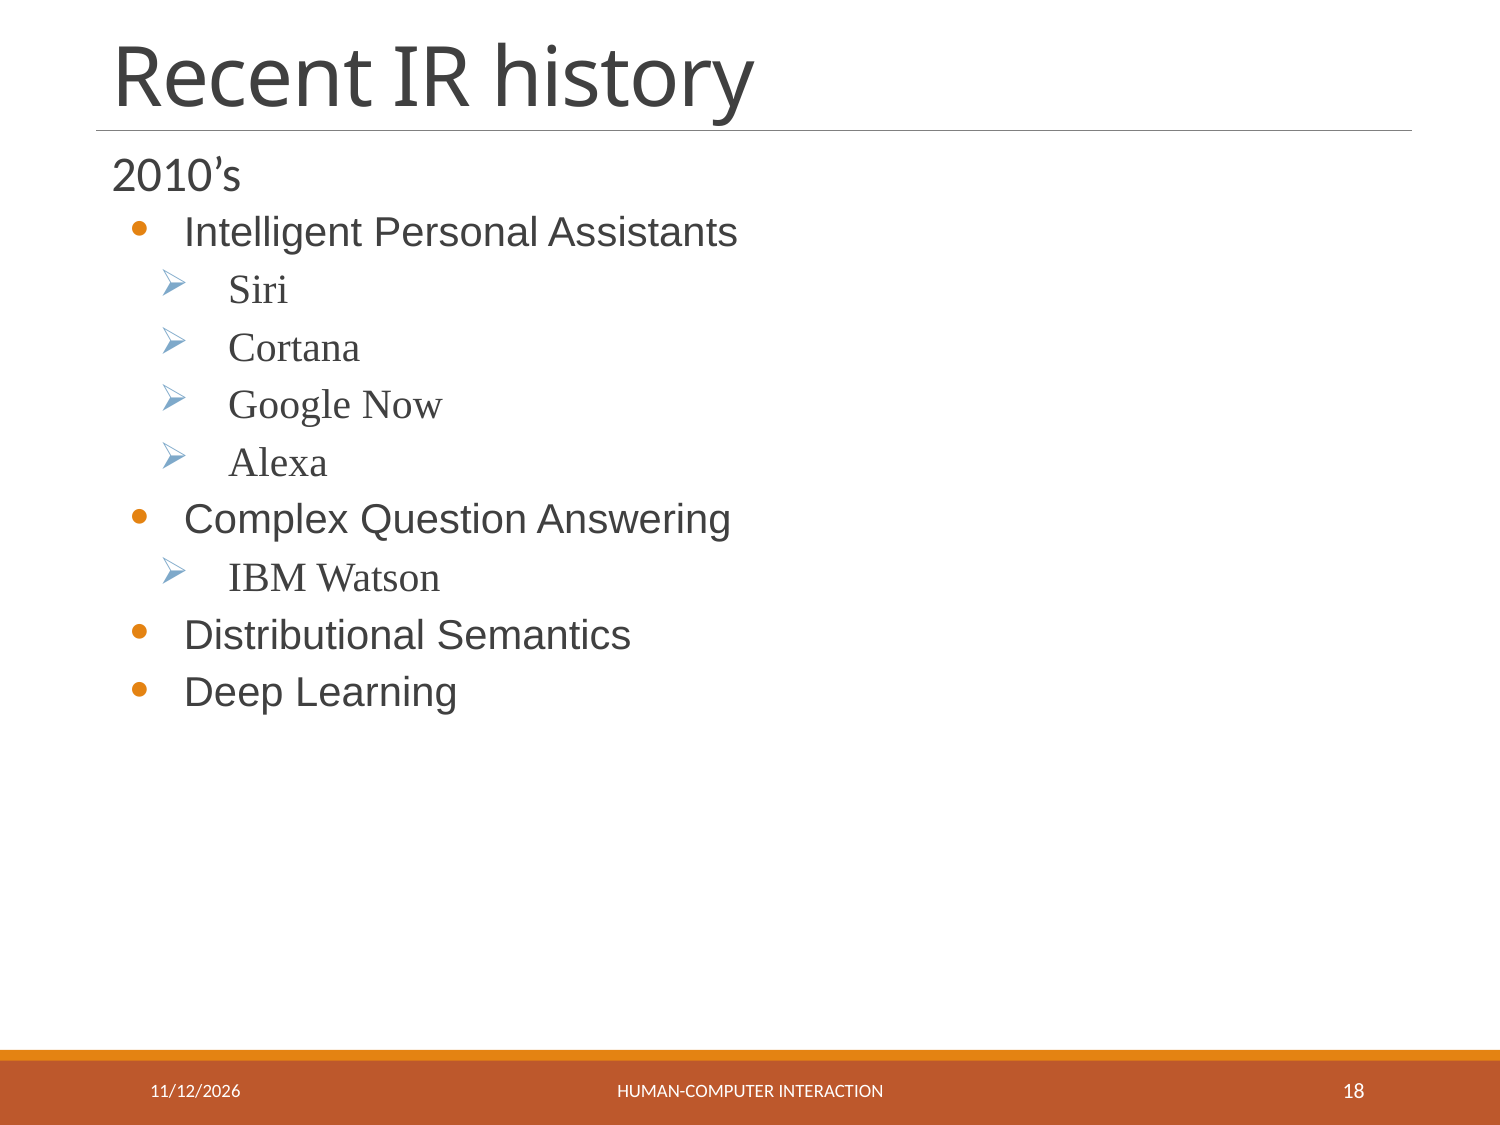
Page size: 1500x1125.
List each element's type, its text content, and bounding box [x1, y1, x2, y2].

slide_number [135, 1059, 440, 1120]
title Recent IR history [96, 19, 1413, 131]
slide_number 18 [1218, 1059, 1380, 1120]
list 2010’s Intelligent Personal Assistants Siri Cortana Google Now Alexa Complex Question Answering IBM Watson Distributional Semantics Deep Learning [96, 140, 1413, 1034]
footer Human-computer interaction [453, 1059, 1047, 1120]
